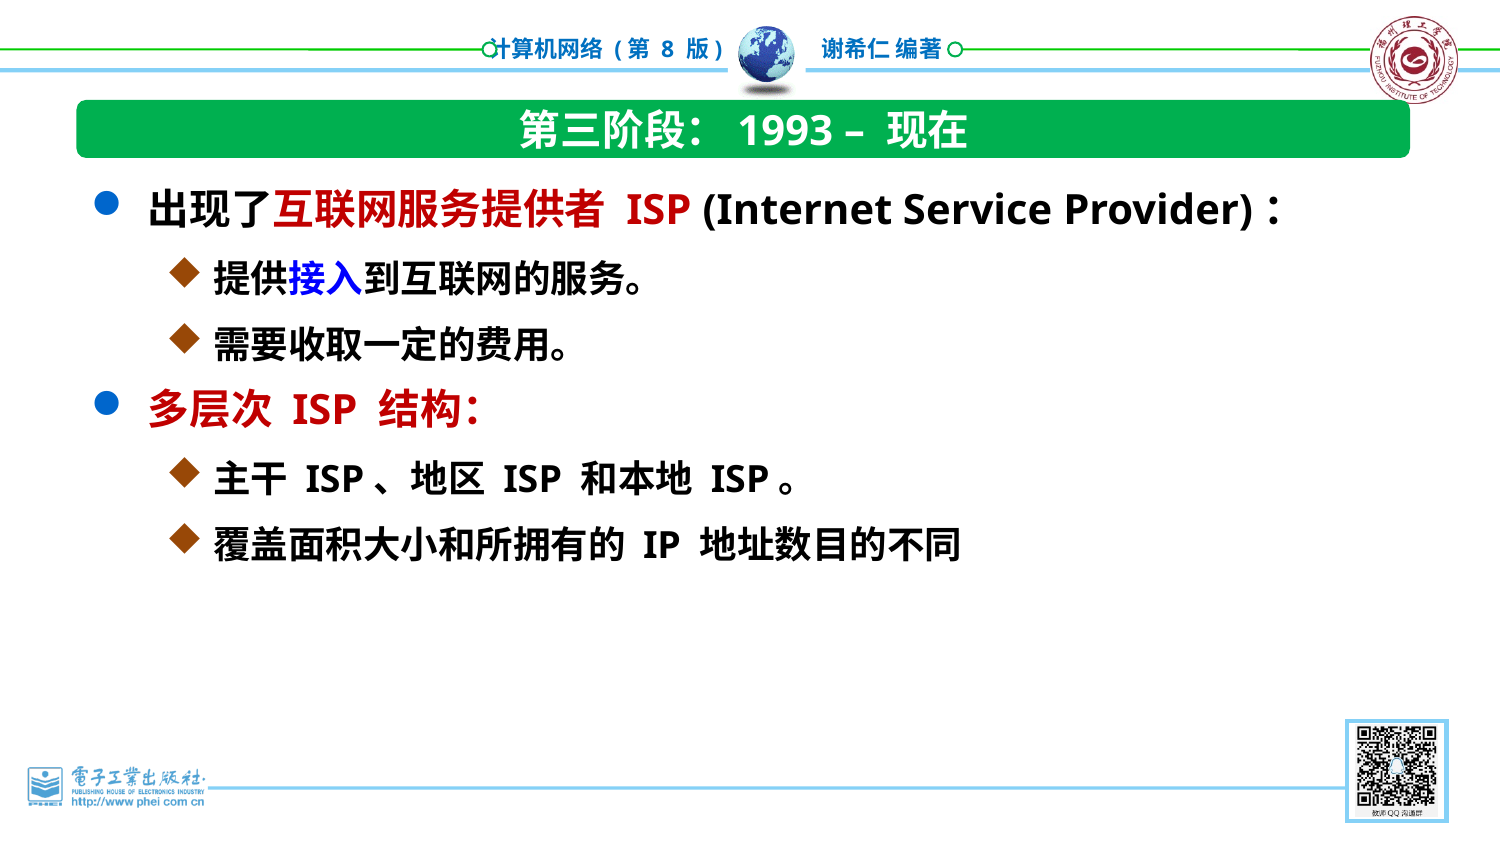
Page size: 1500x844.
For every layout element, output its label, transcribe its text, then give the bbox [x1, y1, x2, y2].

picture [1370, 16, 1458, 104]
list 第三阶段：1993 – 现在 [204, 99, 1293, 158]
picture [1355, 724, 1438, 817]
picture [23, 764, 208, 809]
picture [736, 24, 796, 99]
list 出现了互联网服务提供者 ISP (Internet Service Provider)： 提供接入到互联网的服务。 需要收取一定的费用。 多层次 ISP 结构： 主干 ISP、地区 ISP 和本地 ISP。 覆盖面积大小和所拥有的 IP 地址数目的不同 [76, 159, 1410, 716]
